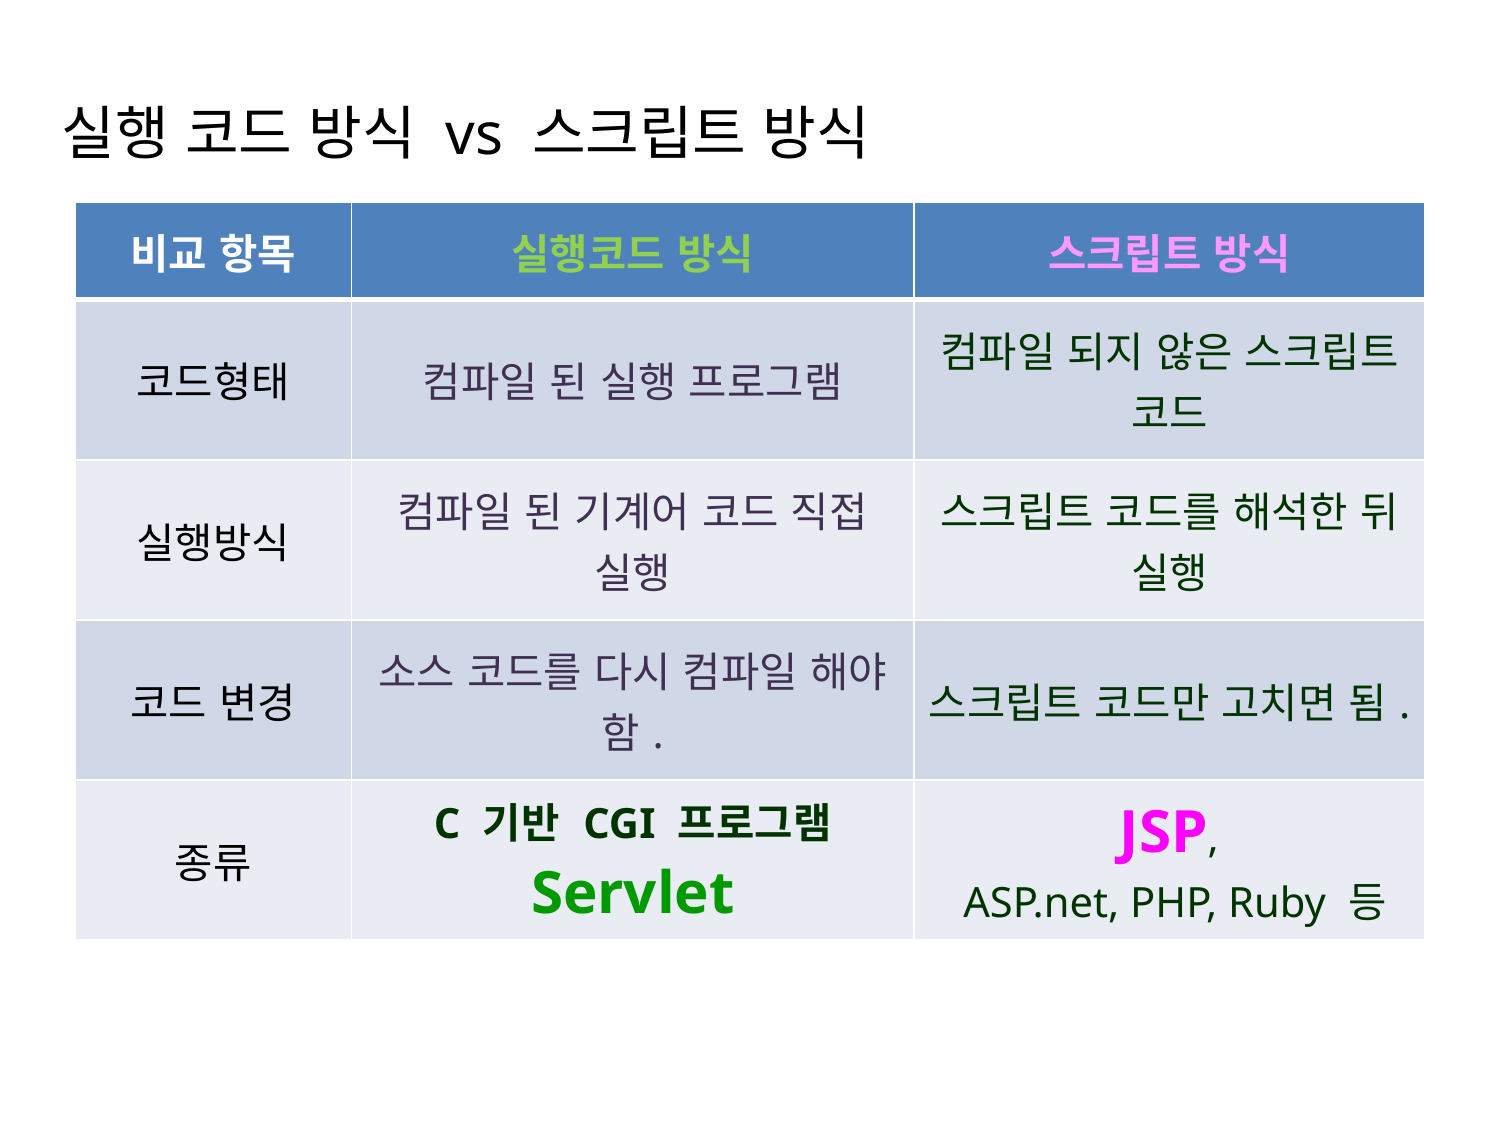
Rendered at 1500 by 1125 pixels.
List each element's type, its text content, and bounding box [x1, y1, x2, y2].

table_cell 코드형태 [76, 302, 351, 459]
table_cell 컴파일 된 기계어 코드 직접 실행 [352, 461, 913, 619]
table_cell JSP, ASP.net, PHP, Ruby 등 [915, 781, 1424, 939]
table_cell 코드 변경 [76, 621, 351, 779]
table_cell 스크립트 코드를 해석한 뒤 실행 [915, 461, 1424, 619]
table_cell 컴파일 되지 않은 스크립트 코드 [915, 302, 1424, 459]
table_cell 종류 [76, 781, 351, 939]
table_header 비교 항목 [76, 203, 351, 297]
table_header 스크립트 방식 [915, 203, 1424, 297]
table_cell C 기반 CGI 프로그램 Servlet [352, 781, 913, 939]
table_cell 컴파일 된 실행 프로그램 [352, 302, 913, 459]
table_cell 스크립트 코드만 고치면 됨. [915, 621, 1424, 779]
title 실행 코드 방식 vs 스크립트 방식 [46, 83, 1465, 179]
table_header 실행코드 방식 [352, 203, 913, 297]
table_cell 실행방식 [76, 461, 351, 619]
table_cell 소스 코드를 다시 컴파일 해야 함. [352, 621, 913, 779]
